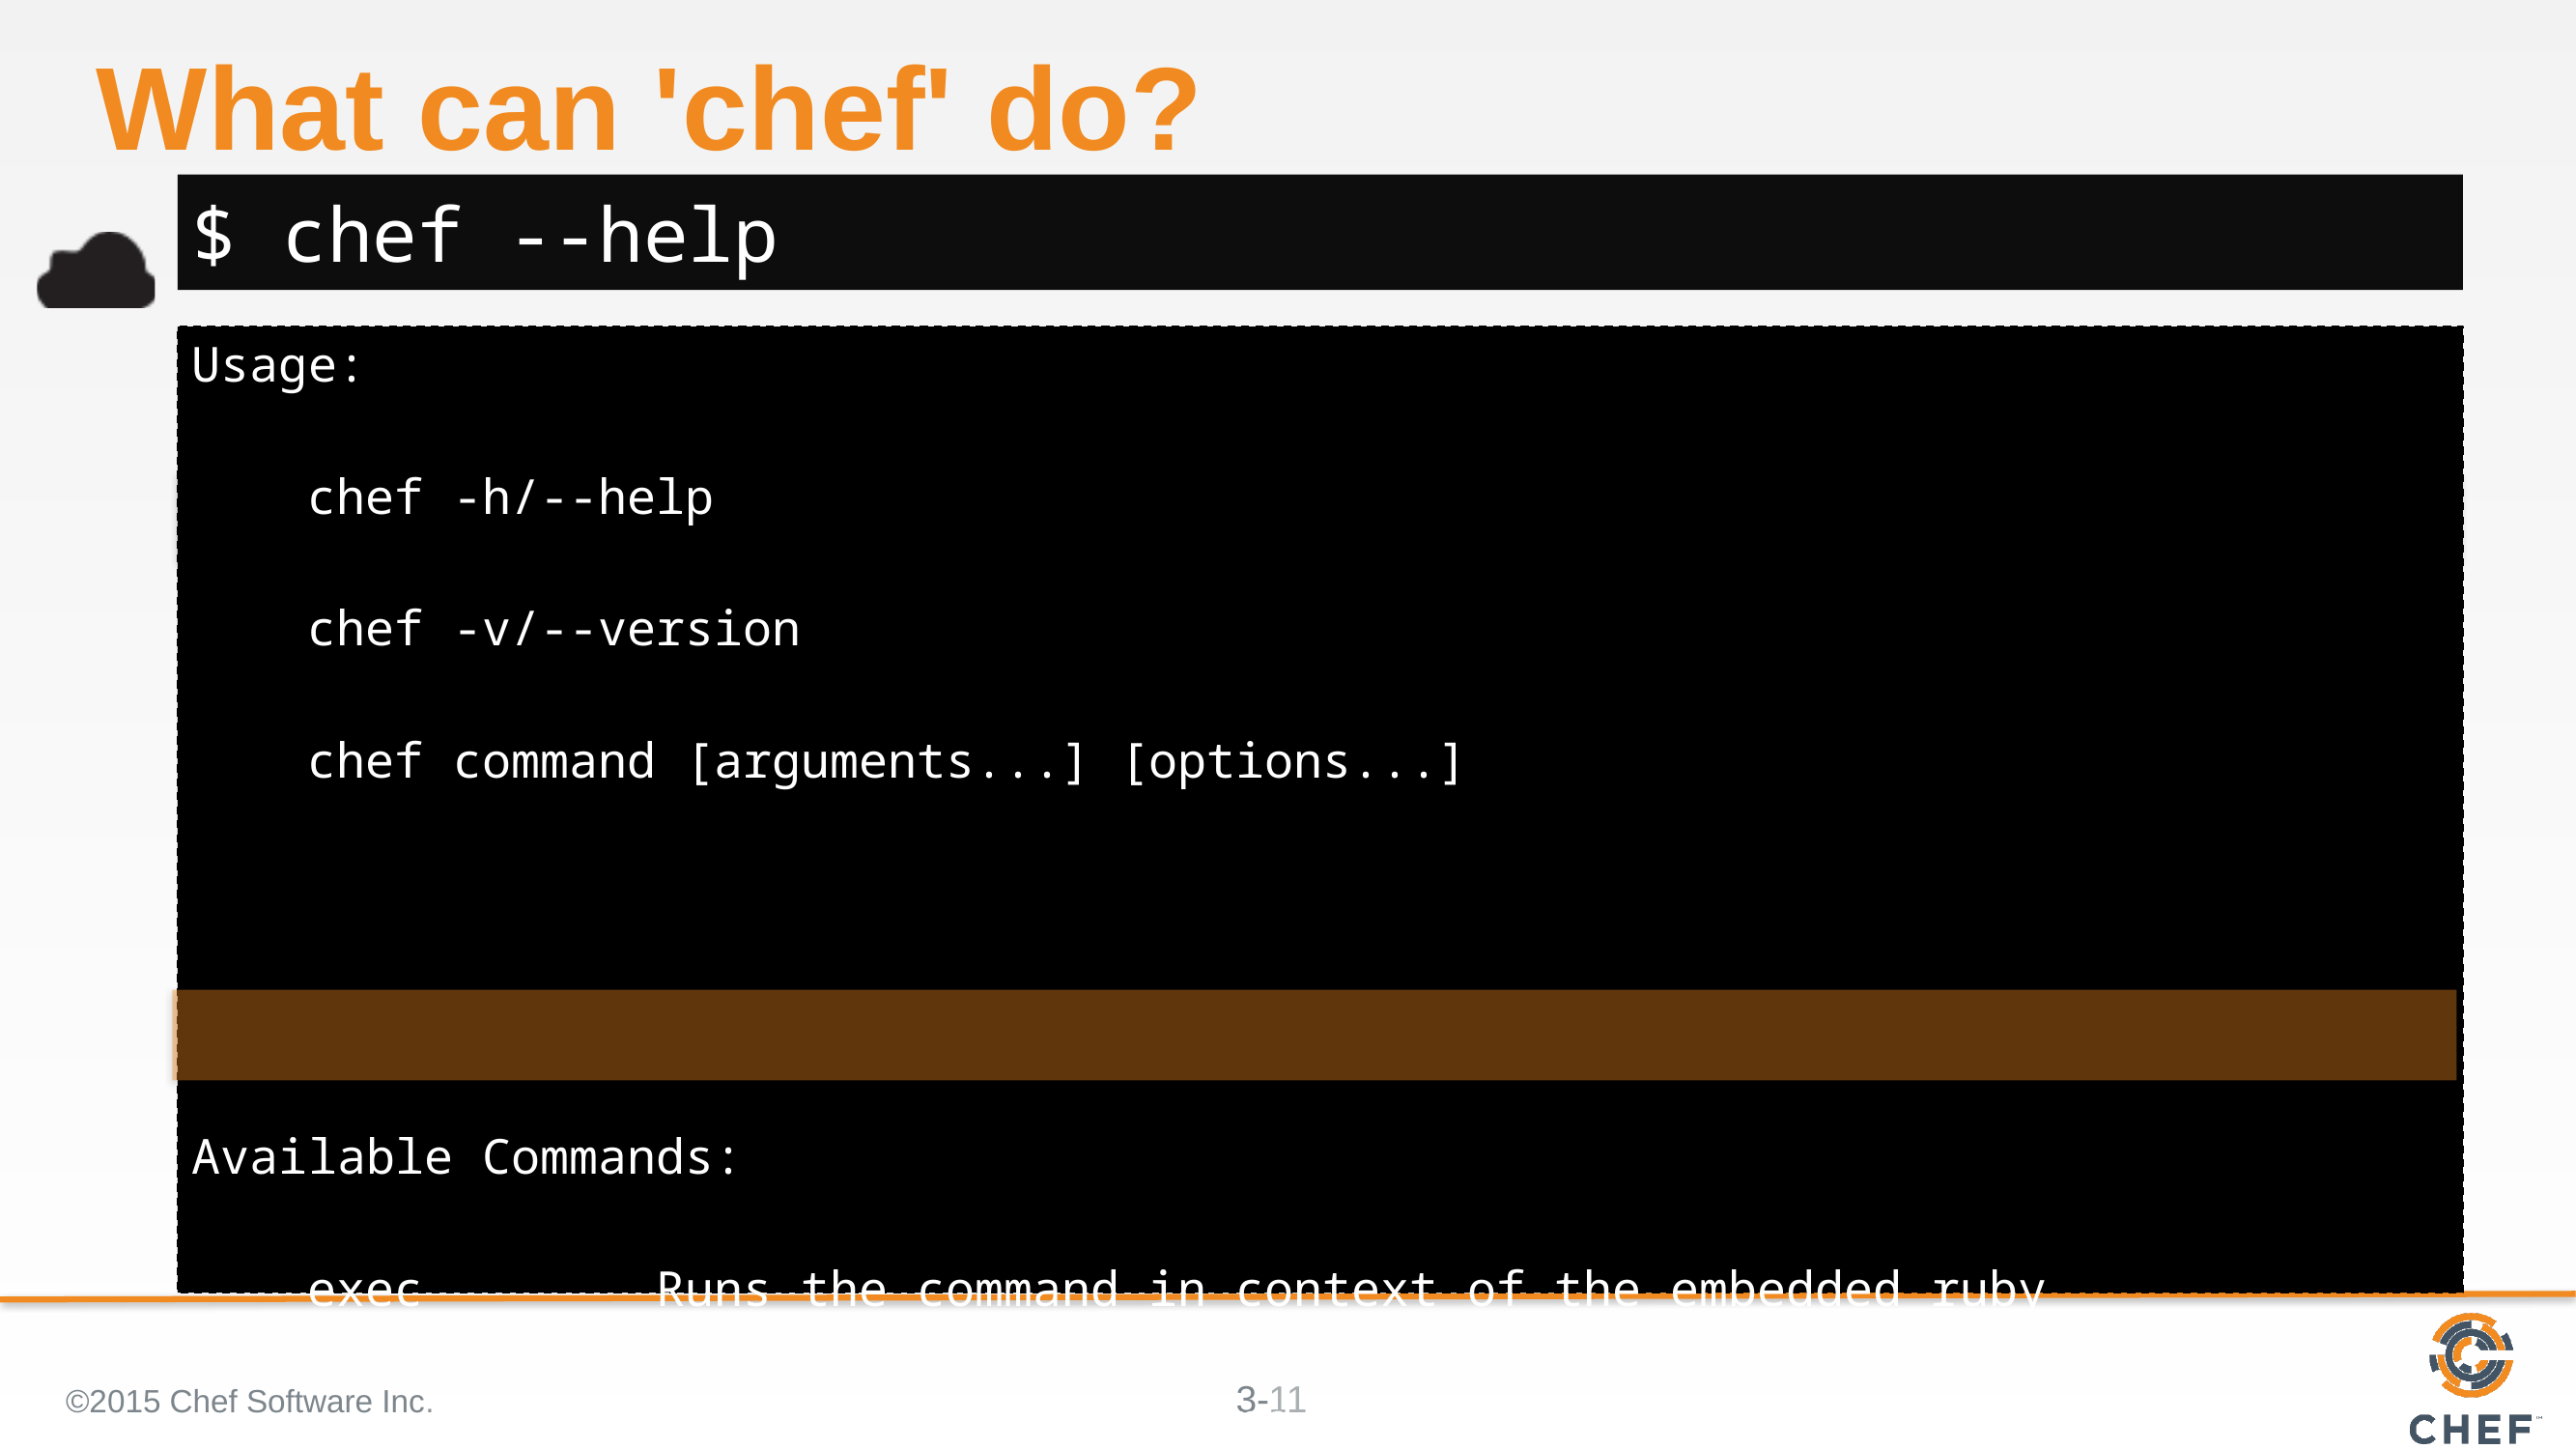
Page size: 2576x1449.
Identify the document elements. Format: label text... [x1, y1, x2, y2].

footer ©2015 Chef Software Inc. [51, 1359, 952, 1440]
picture [2399, 1297, 2550, 1449]
list Usage: chef -h/--help chef -v/--version chef command [arguments...] [options...] Available Commands: exec Runs the command in context of the embedded ruby gem Runs the `gem` command in context of the embedded ruby generate Generate a new app, cookbook, or component shell-init Initialize your shell to use ChefDK as your primary ruby install Install cookbooks from a Policyfile and generate a locked cookbook set update Updates a Policyfile.lock.json with latest run_list and cookbooks [177, 1085, 2464, 1293]
text_box [172, 989, 2457, 1081]
slide_number 11 [998, 1359, 1578, 1437]
list Usage: chef -h/--help chef -v/--version chef command [arguments...] [options...] Available Commands: exec Runs the command in context of the embedded ruby gem Runs the `gem` command in context of the embedded ruby generate Generate a new app, cookbook, or component shell-init Initialize your shell to use ChefDK as your primary ruby install Install cookbooks from a Policyfile and generate a locked cookbook set update Updates a Policyfile.lock.json with latest run_list and cookbooks [177, 326, 2464, 995]
list $ chef --help [177, 174, 2463, 291]
title What can 'chef' do? [96, 48, 2463, 180]
